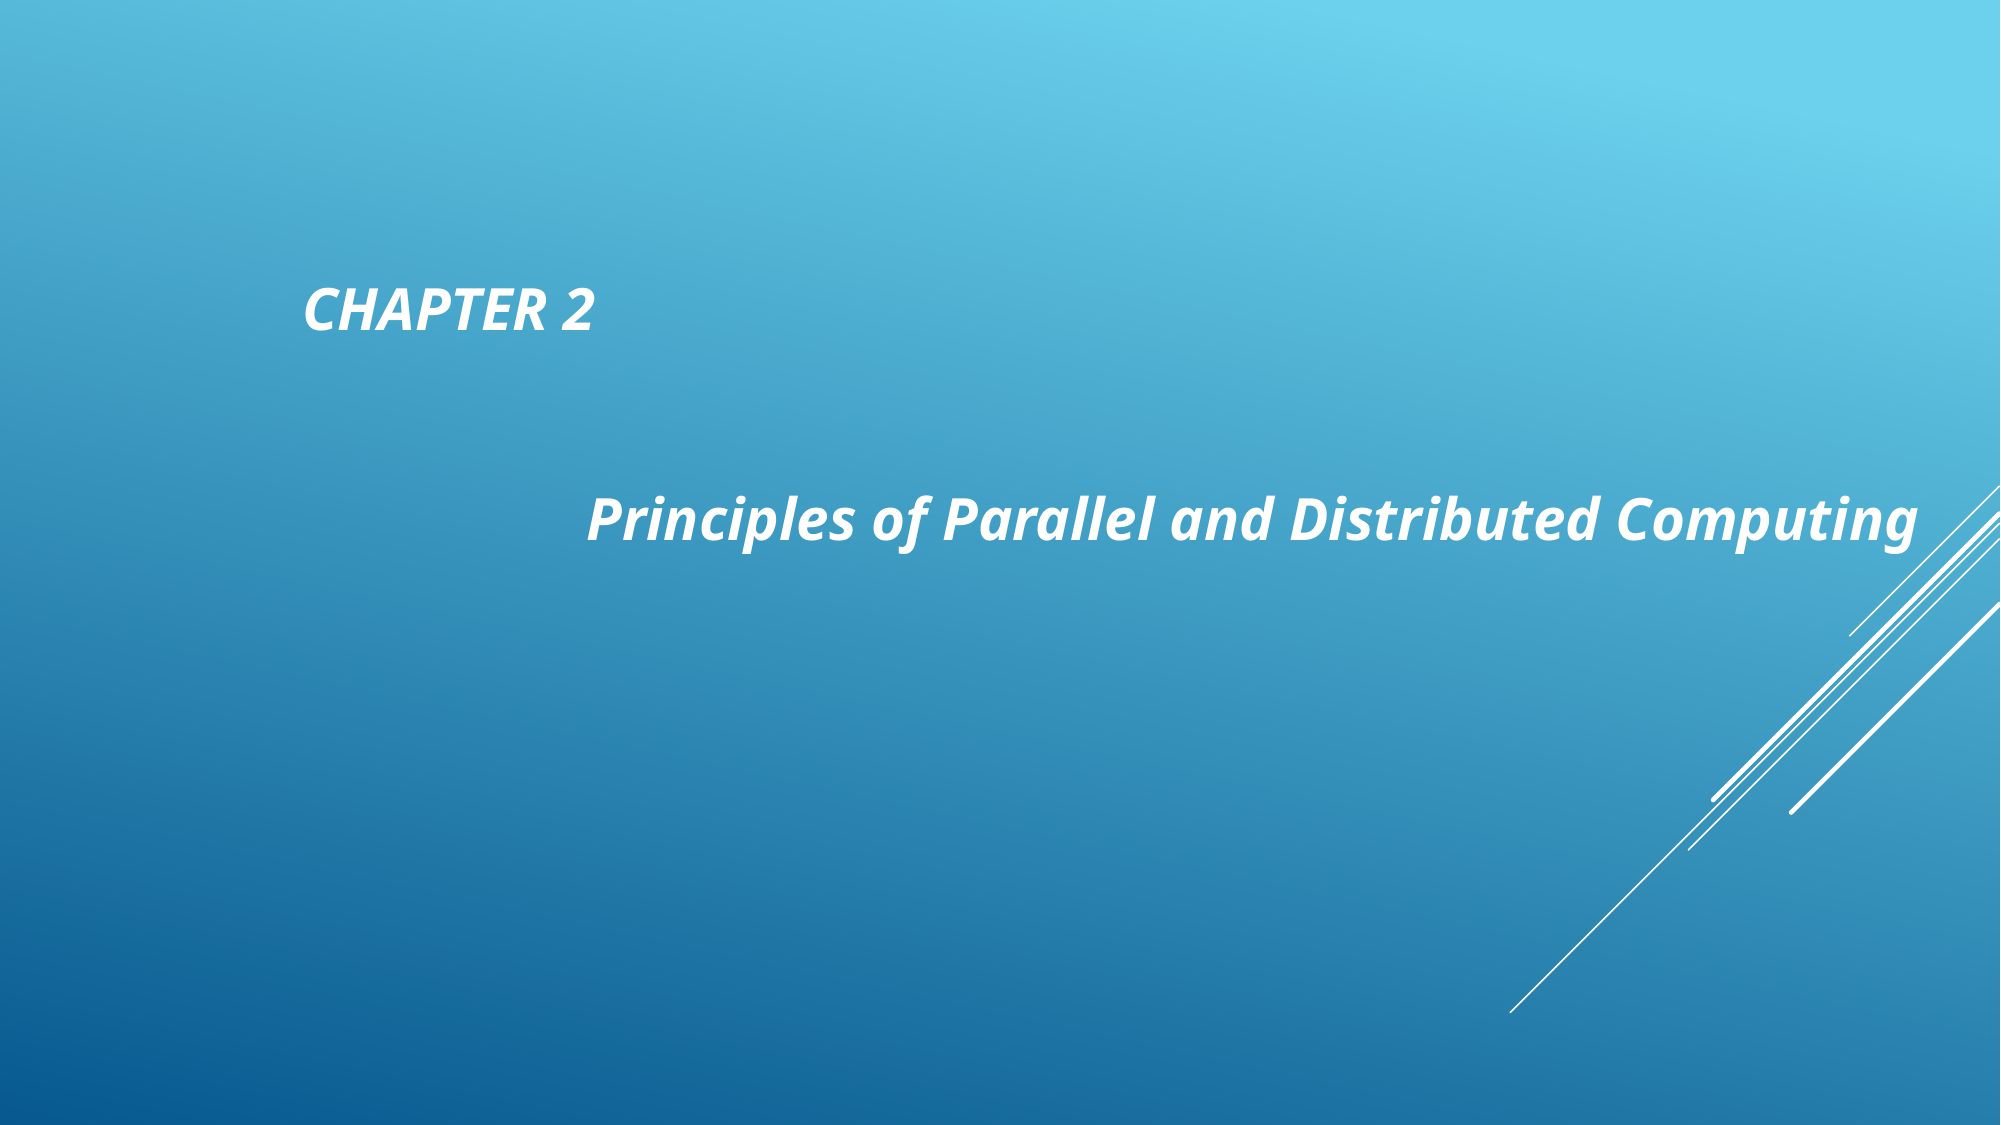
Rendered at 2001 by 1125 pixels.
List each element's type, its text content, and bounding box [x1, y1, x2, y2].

text_box CHAPTER 2 Principles of Parallel and Distributed Computing [272, 264, 1935, 560]
